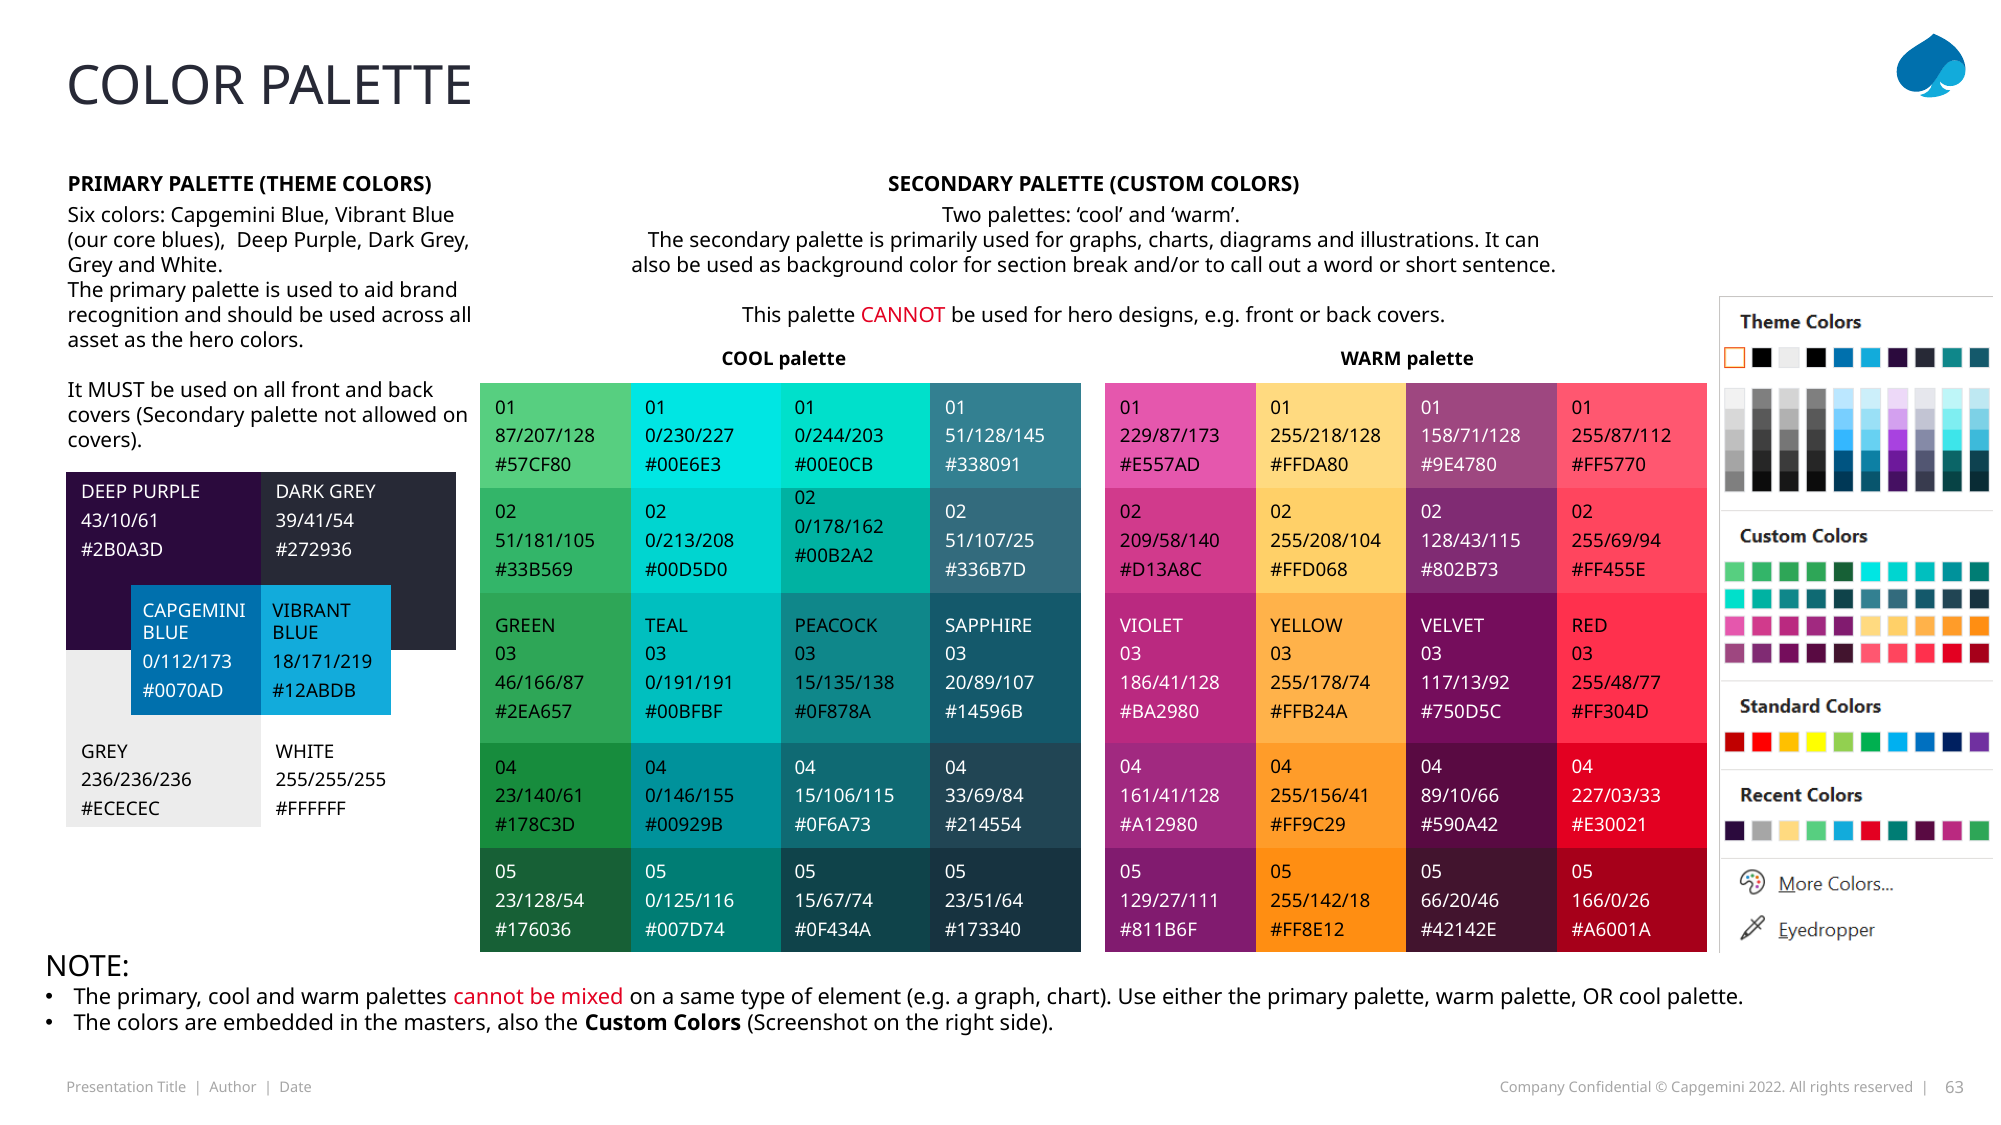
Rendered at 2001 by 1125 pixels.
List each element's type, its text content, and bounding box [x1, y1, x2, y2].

text_box SECONDARY PALETTE (CUSTOM COLORS) Two palettes: ‘cool’ and ‘warm’. The secondary palette is primarily used for graphs, charts, diagrams and illustrations. It can also be used as background color for section break and/or to call out a word or short sentence. This palette CANNOT be used for hero designs, e.g. front or back covers. [630, 169, 1558, 328]
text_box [480, 382, 1081, 953]
picture [1719, 296, 1993, 953]
title Color palette [66, 63, 1863, 182]
text_box COOL palette [721, 345, 847, 370]
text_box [66, 472, 456, 827]
text_box NOTE: The primary, cool and warm palettes cannot be mixed on a same type of element (e.g. a graph, chart). Use either the primary palette, warm palette, OR cool palette. The colors are embedded in the masters, also the Custom Colors (Screenshot on the right side). [45, 947, 1752, 1036]
text_box WARM palette [1340, 345, 1475, 370]
text_box PRIMARY PALETTE (THEME COLORS) Six colors: Capgemini Blue, Vibrant Blue (our core blues), Deep Purple, Dark Grey, Grey and White. The primary palette is used to aid brand recognition and should be used across all asset as the hero colors. It MUST be used on all front and back covers (Secondary palette not allowed on covers). [67, 169, 485, 478]
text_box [1105, 382, 1708, 953]
